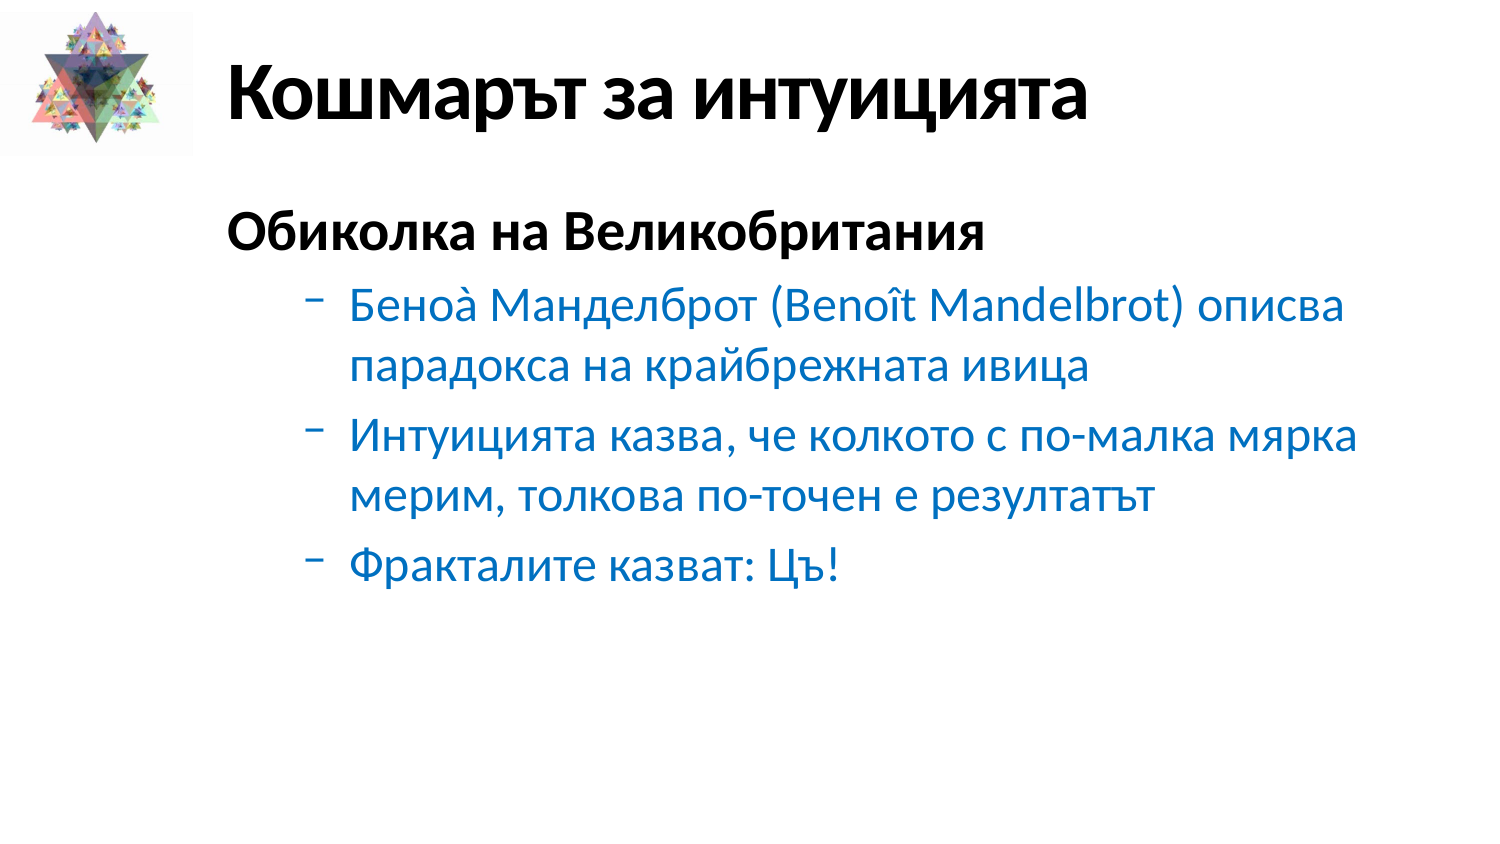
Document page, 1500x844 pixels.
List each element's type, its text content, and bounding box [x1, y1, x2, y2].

title Кошмарът за интуицията [212, 21, 1500, 150]
list Обиколка на Великобритания Беноà Манделброт (Benoît Mandelbrot) описва парадокса на крайбрежната ивица Интуицията казва, че колкото с по-малка мярка мерим, толкова по-точен е резултатът Фракталите казват: Цъ! [212, 184, 1500, 797]
picture [0, 12, 193, 156]
